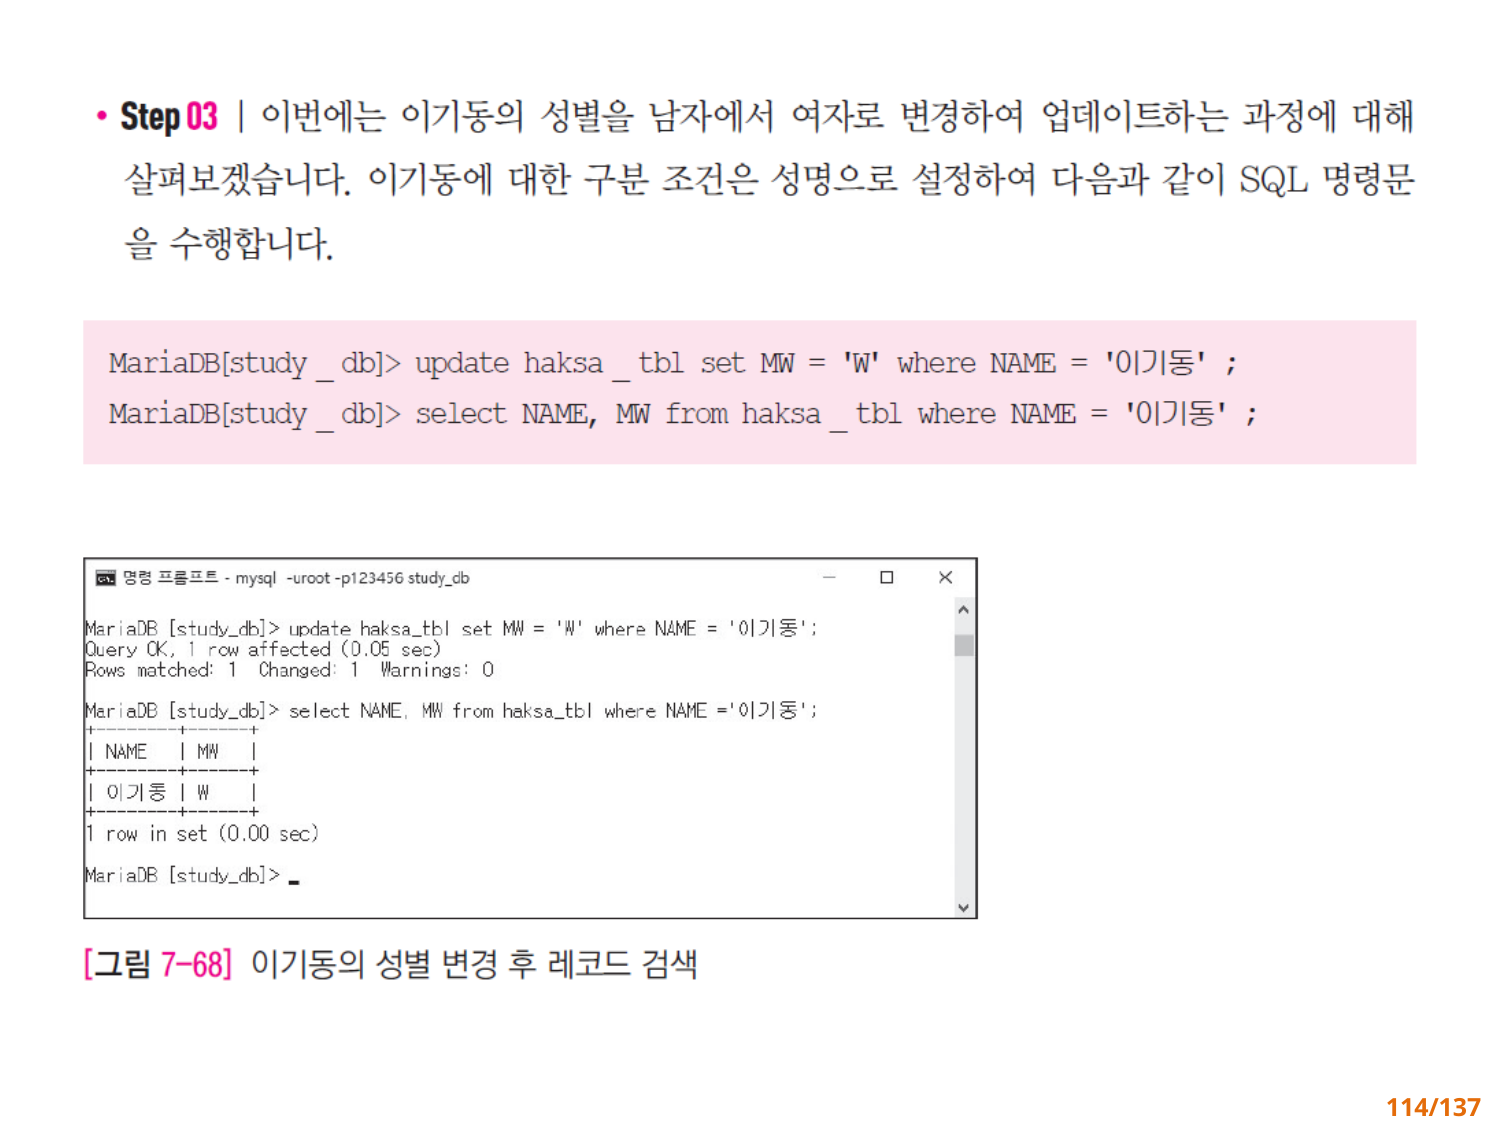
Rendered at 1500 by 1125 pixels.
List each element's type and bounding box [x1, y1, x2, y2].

picture [67, 77, 1433, 1007]
